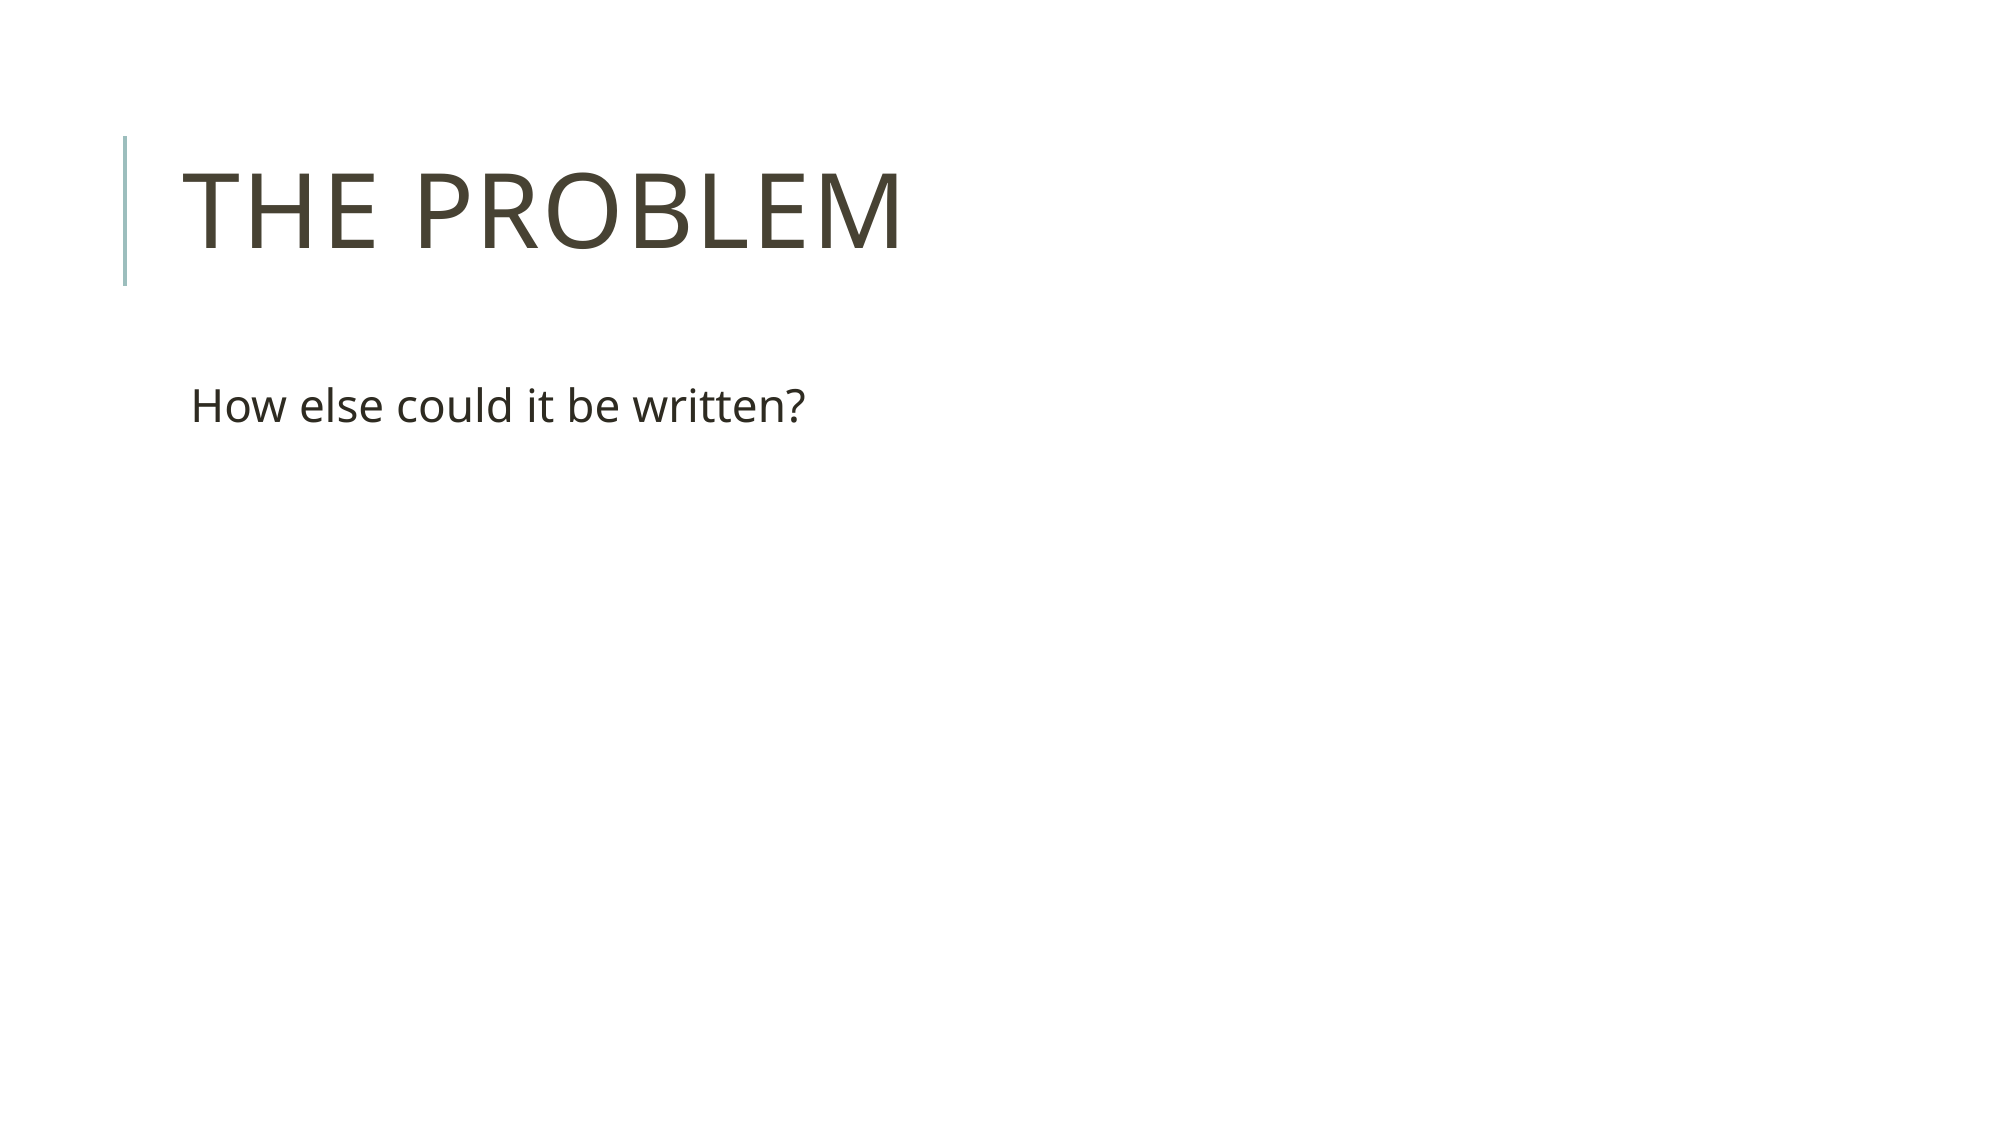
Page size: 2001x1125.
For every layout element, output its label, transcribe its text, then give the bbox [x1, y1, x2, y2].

title The Problem [168, 96, 1763, 342]
list How else could it be written? [168, 375, 1763, 1035]
